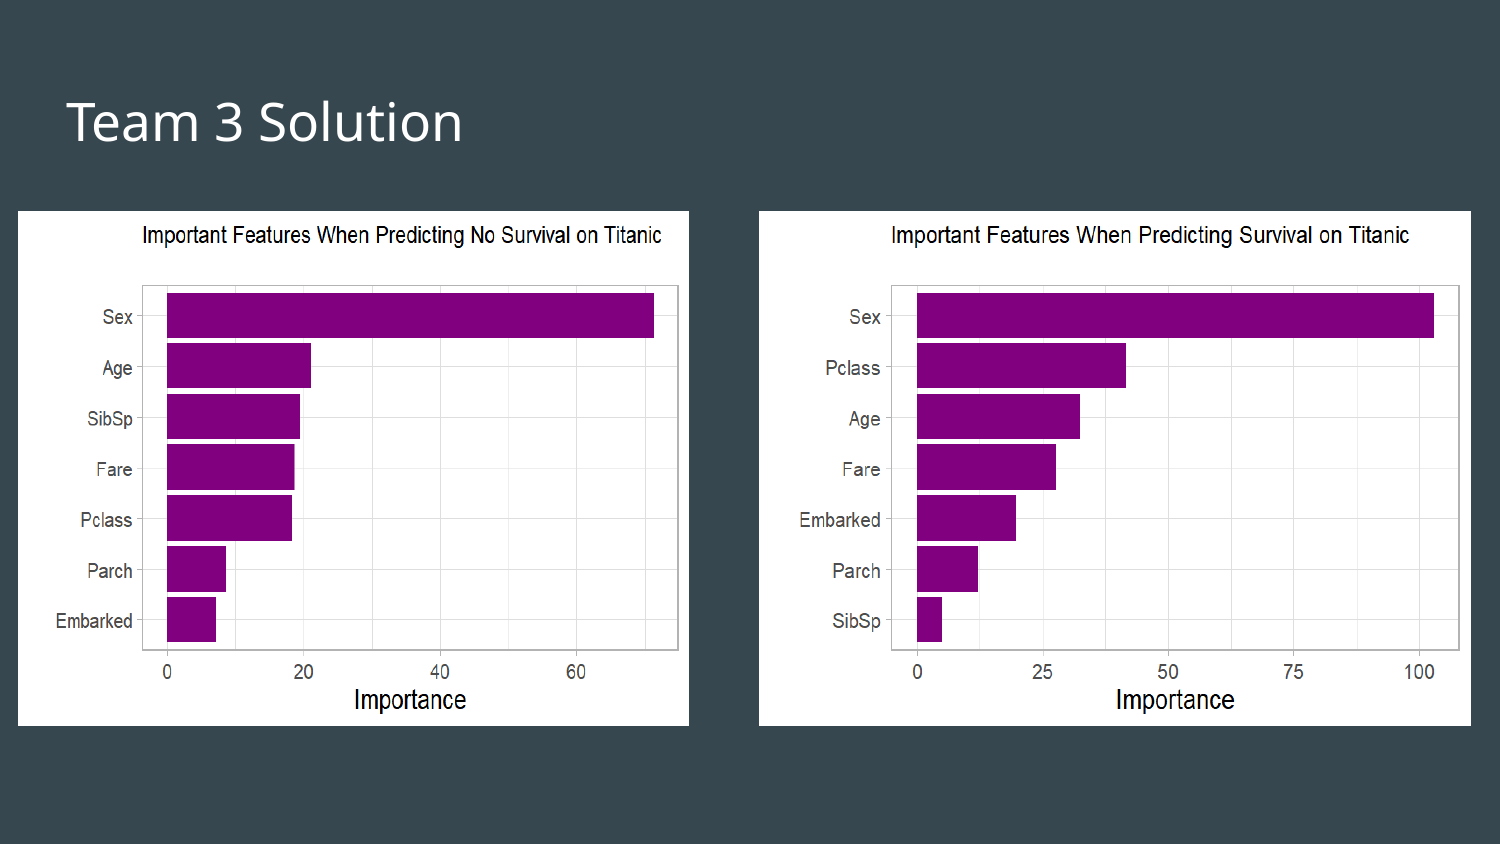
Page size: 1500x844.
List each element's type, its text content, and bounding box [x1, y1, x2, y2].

picture [0, 210, 689, 726]
picture [759, 210, 1471, 726]
title Team 3 Solution [51, 72, 1449, 167]
